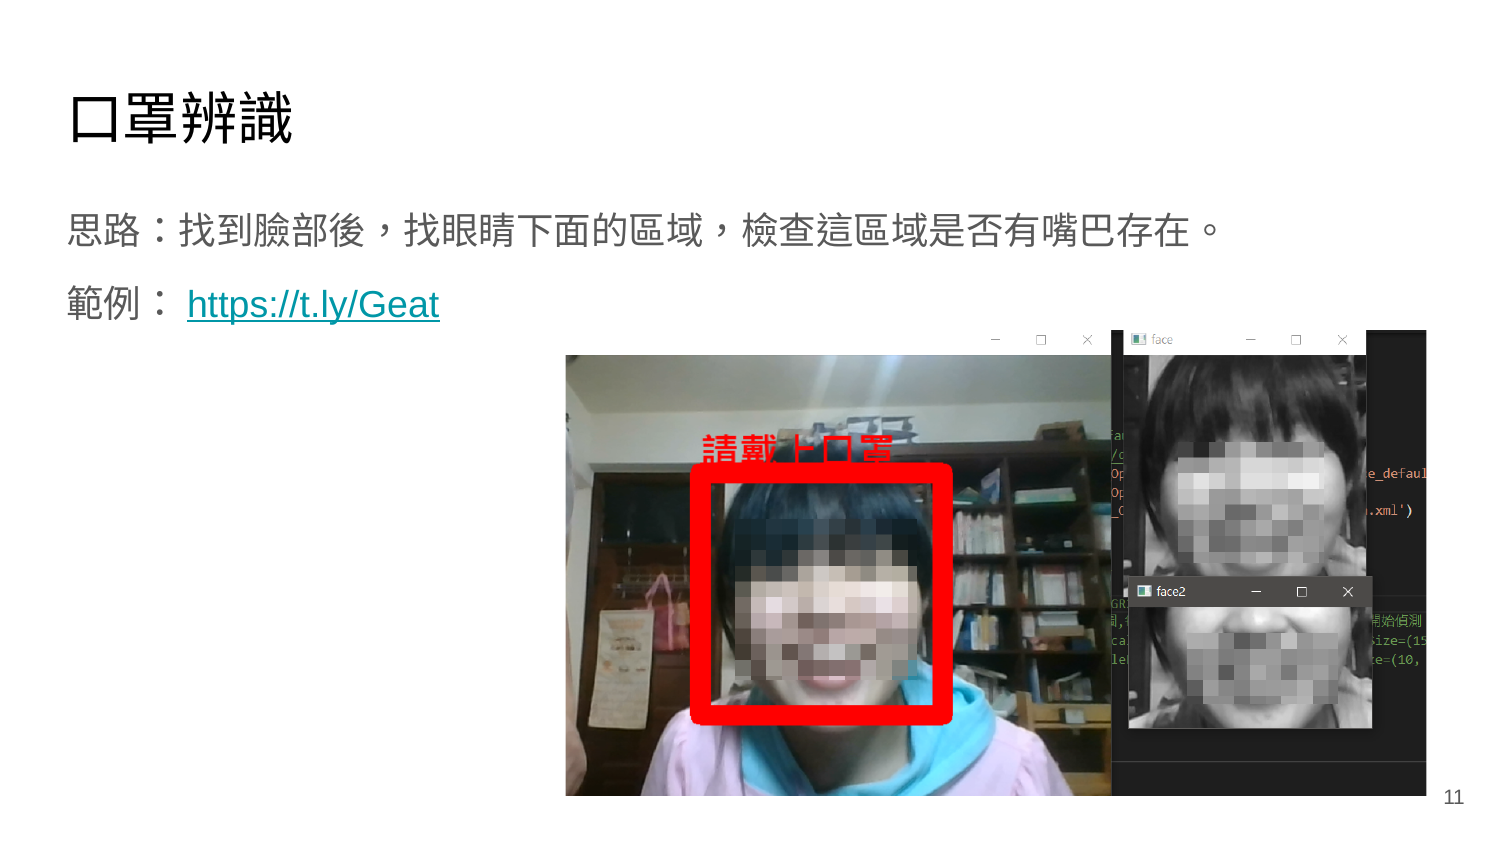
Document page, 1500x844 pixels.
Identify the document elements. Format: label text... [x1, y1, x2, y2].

title 口罩辨識 [51, 72, 1449, 167]
picture [565, 330, 1427, 796]
list 思路：找到臉部後，找眼睛下面的區域，檢查這區域是否有嘴巴存在。 範例：https://t.ly/Geat [51, 189, 1449, 750]
slide_number ‹#› [1389, 764, 1480, 830]
